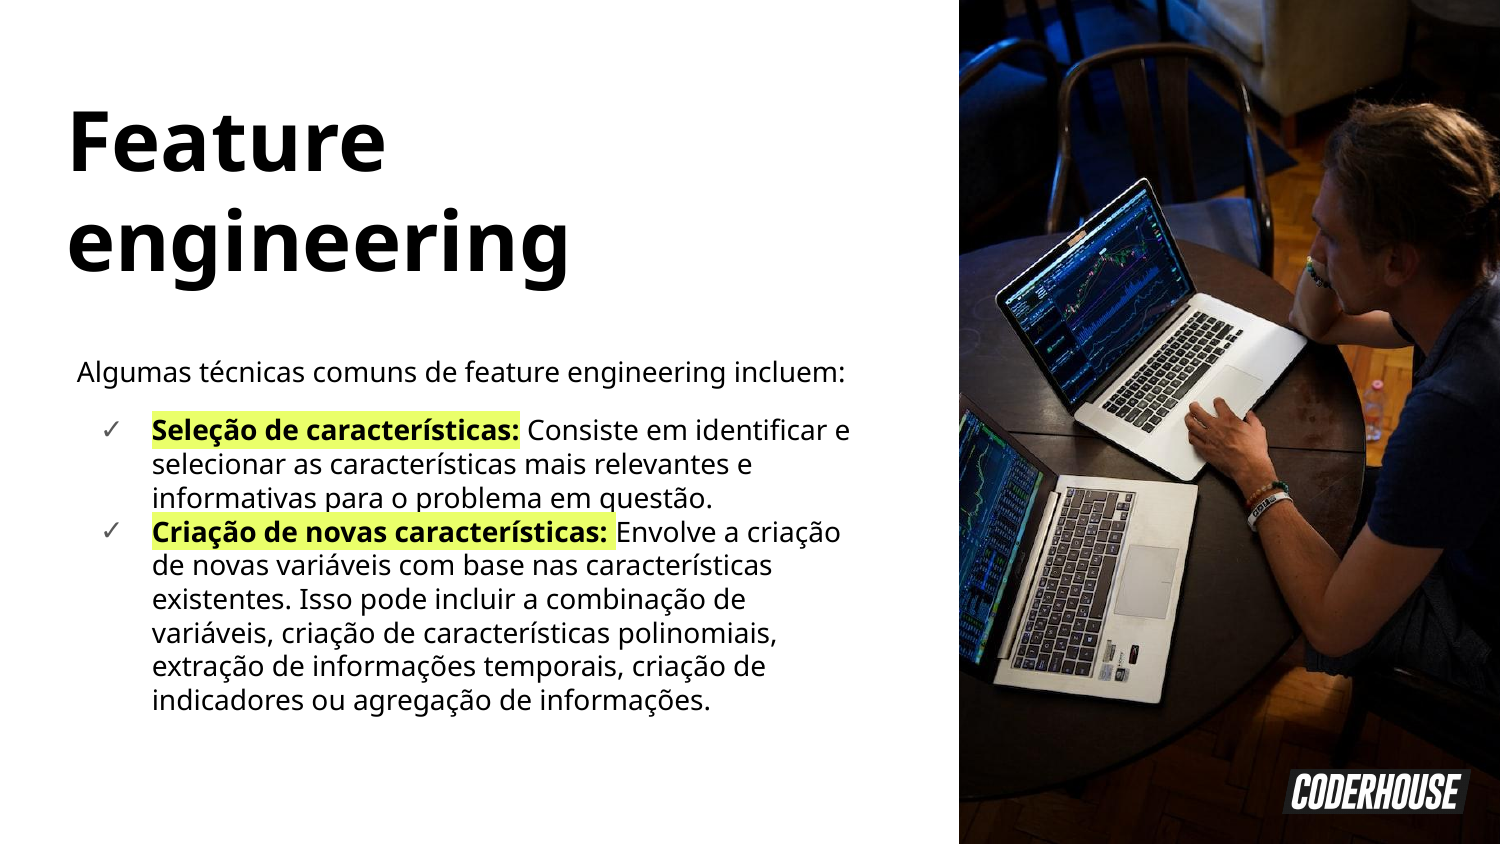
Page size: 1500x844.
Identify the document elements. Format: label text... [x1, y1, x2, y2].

title Feature engineering [51, 72, 857, 285]
picture [958, 0, 1500, 844]
list Algumas técnicas comuns de feature engineering incluem: Seleção de características: Consiste em identificar e selecionar as características mais relevantes e informativas para o problema em questão. Criação de novas características: Envolve a criação de novas variáveis com base nas características existentes. Isso pode incluir a combinação de variáveis, criação de características polinomiais, extração de informações temporais, criação de indicadores ou agregação de informações. [61, 339, 873, 742]
